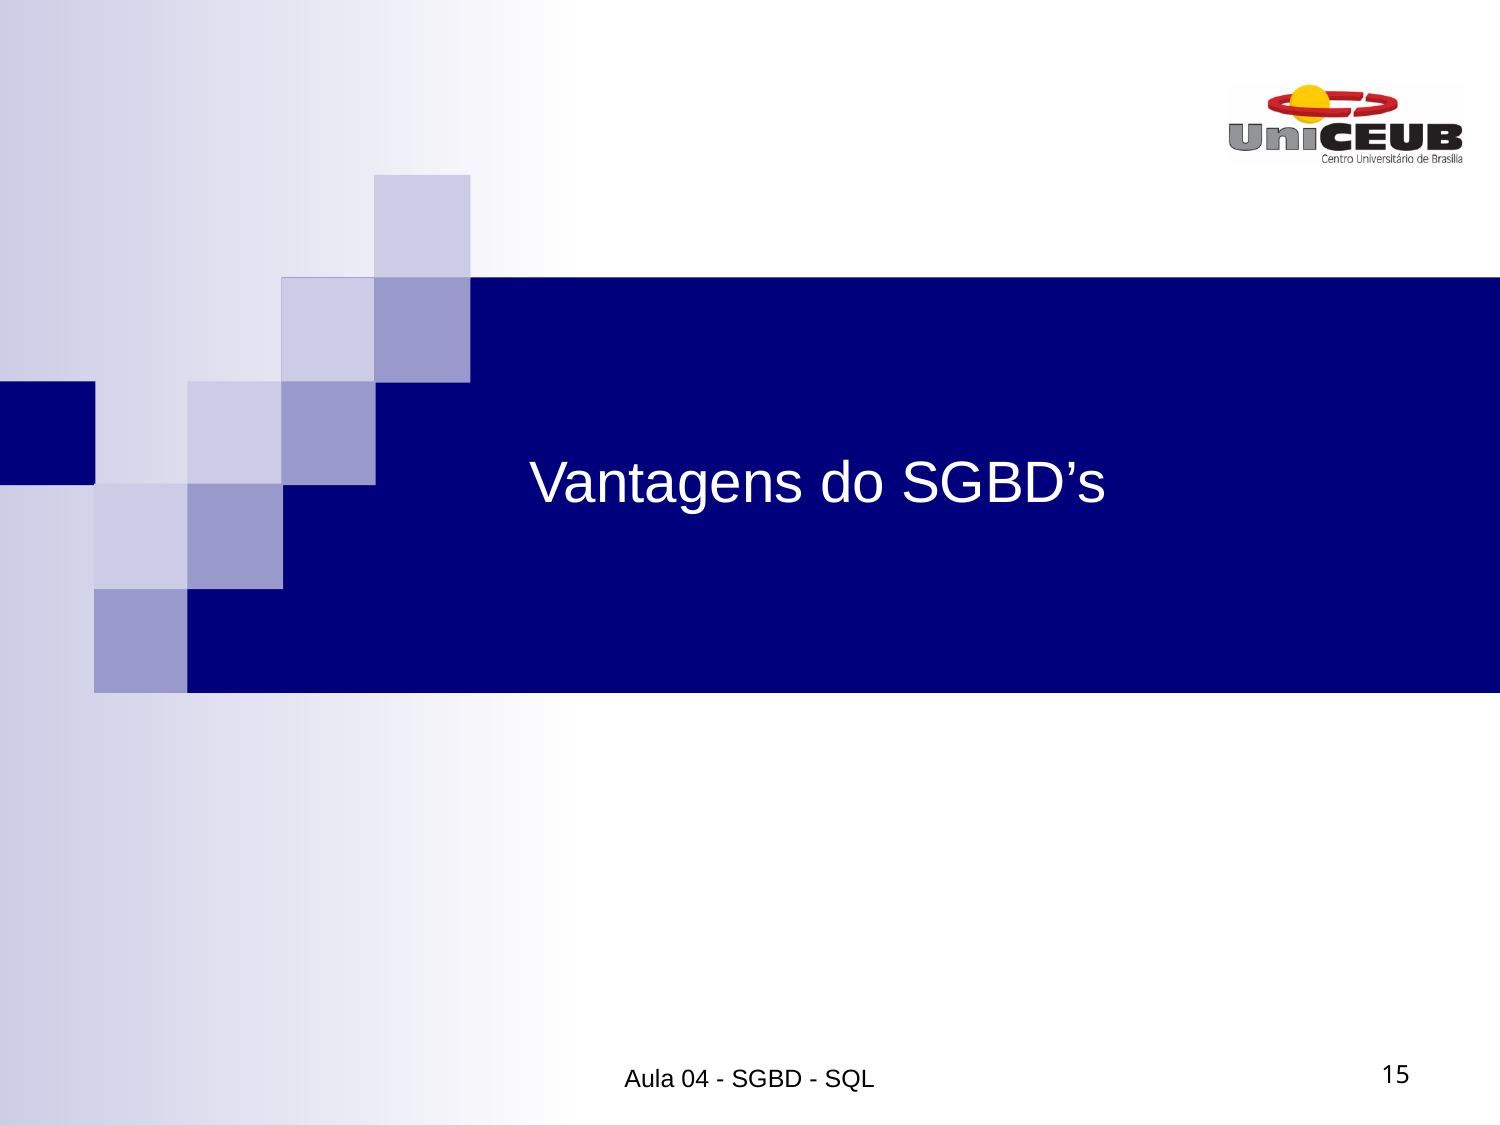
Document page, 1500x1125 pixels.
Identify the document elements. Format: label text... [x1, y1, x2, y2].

title Vantagens do SGBD’s [514, 385, 1500, 573]
footer Aula 04 - SGBD - SQL [512, 1025, 988, 1100]
picture [1227, 83, 1464, 165]
text_box ‹#› [1074, 1024, 1425, 1100]
